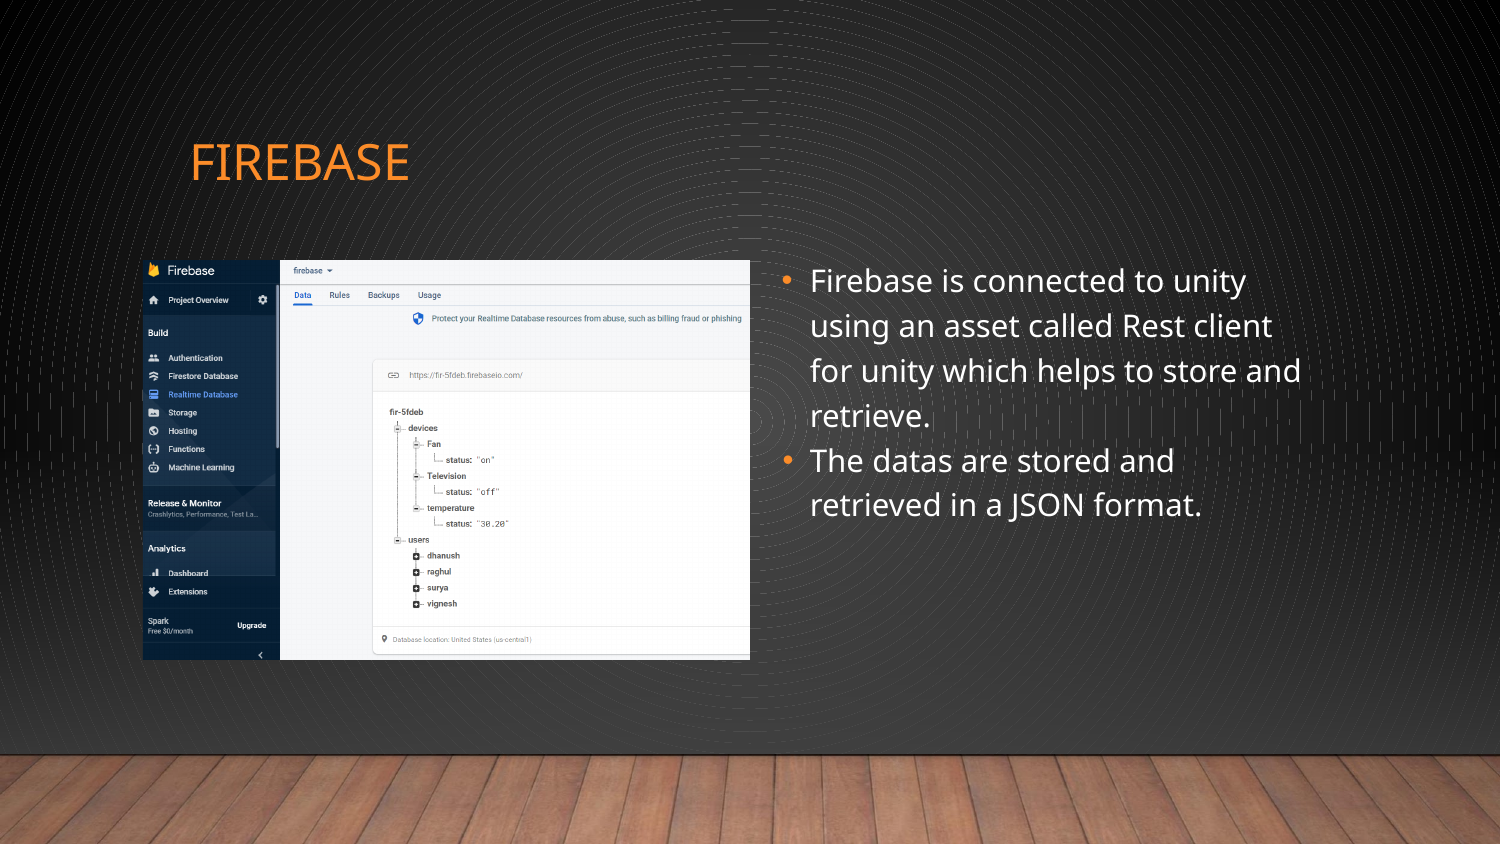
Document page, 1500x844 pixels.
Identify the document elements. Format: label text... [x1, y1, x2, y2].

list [142, 260, 751, 660]
list Firebase is connected to unity using an asset called Rest client for unity which helps to store and retrieve. The datas are stored and retrieved in a JSON format. [769, 248, 1322, 672]
picture [0, 754, 1500, 844]
title FIREBASE [178, 99, 1322, 230]
